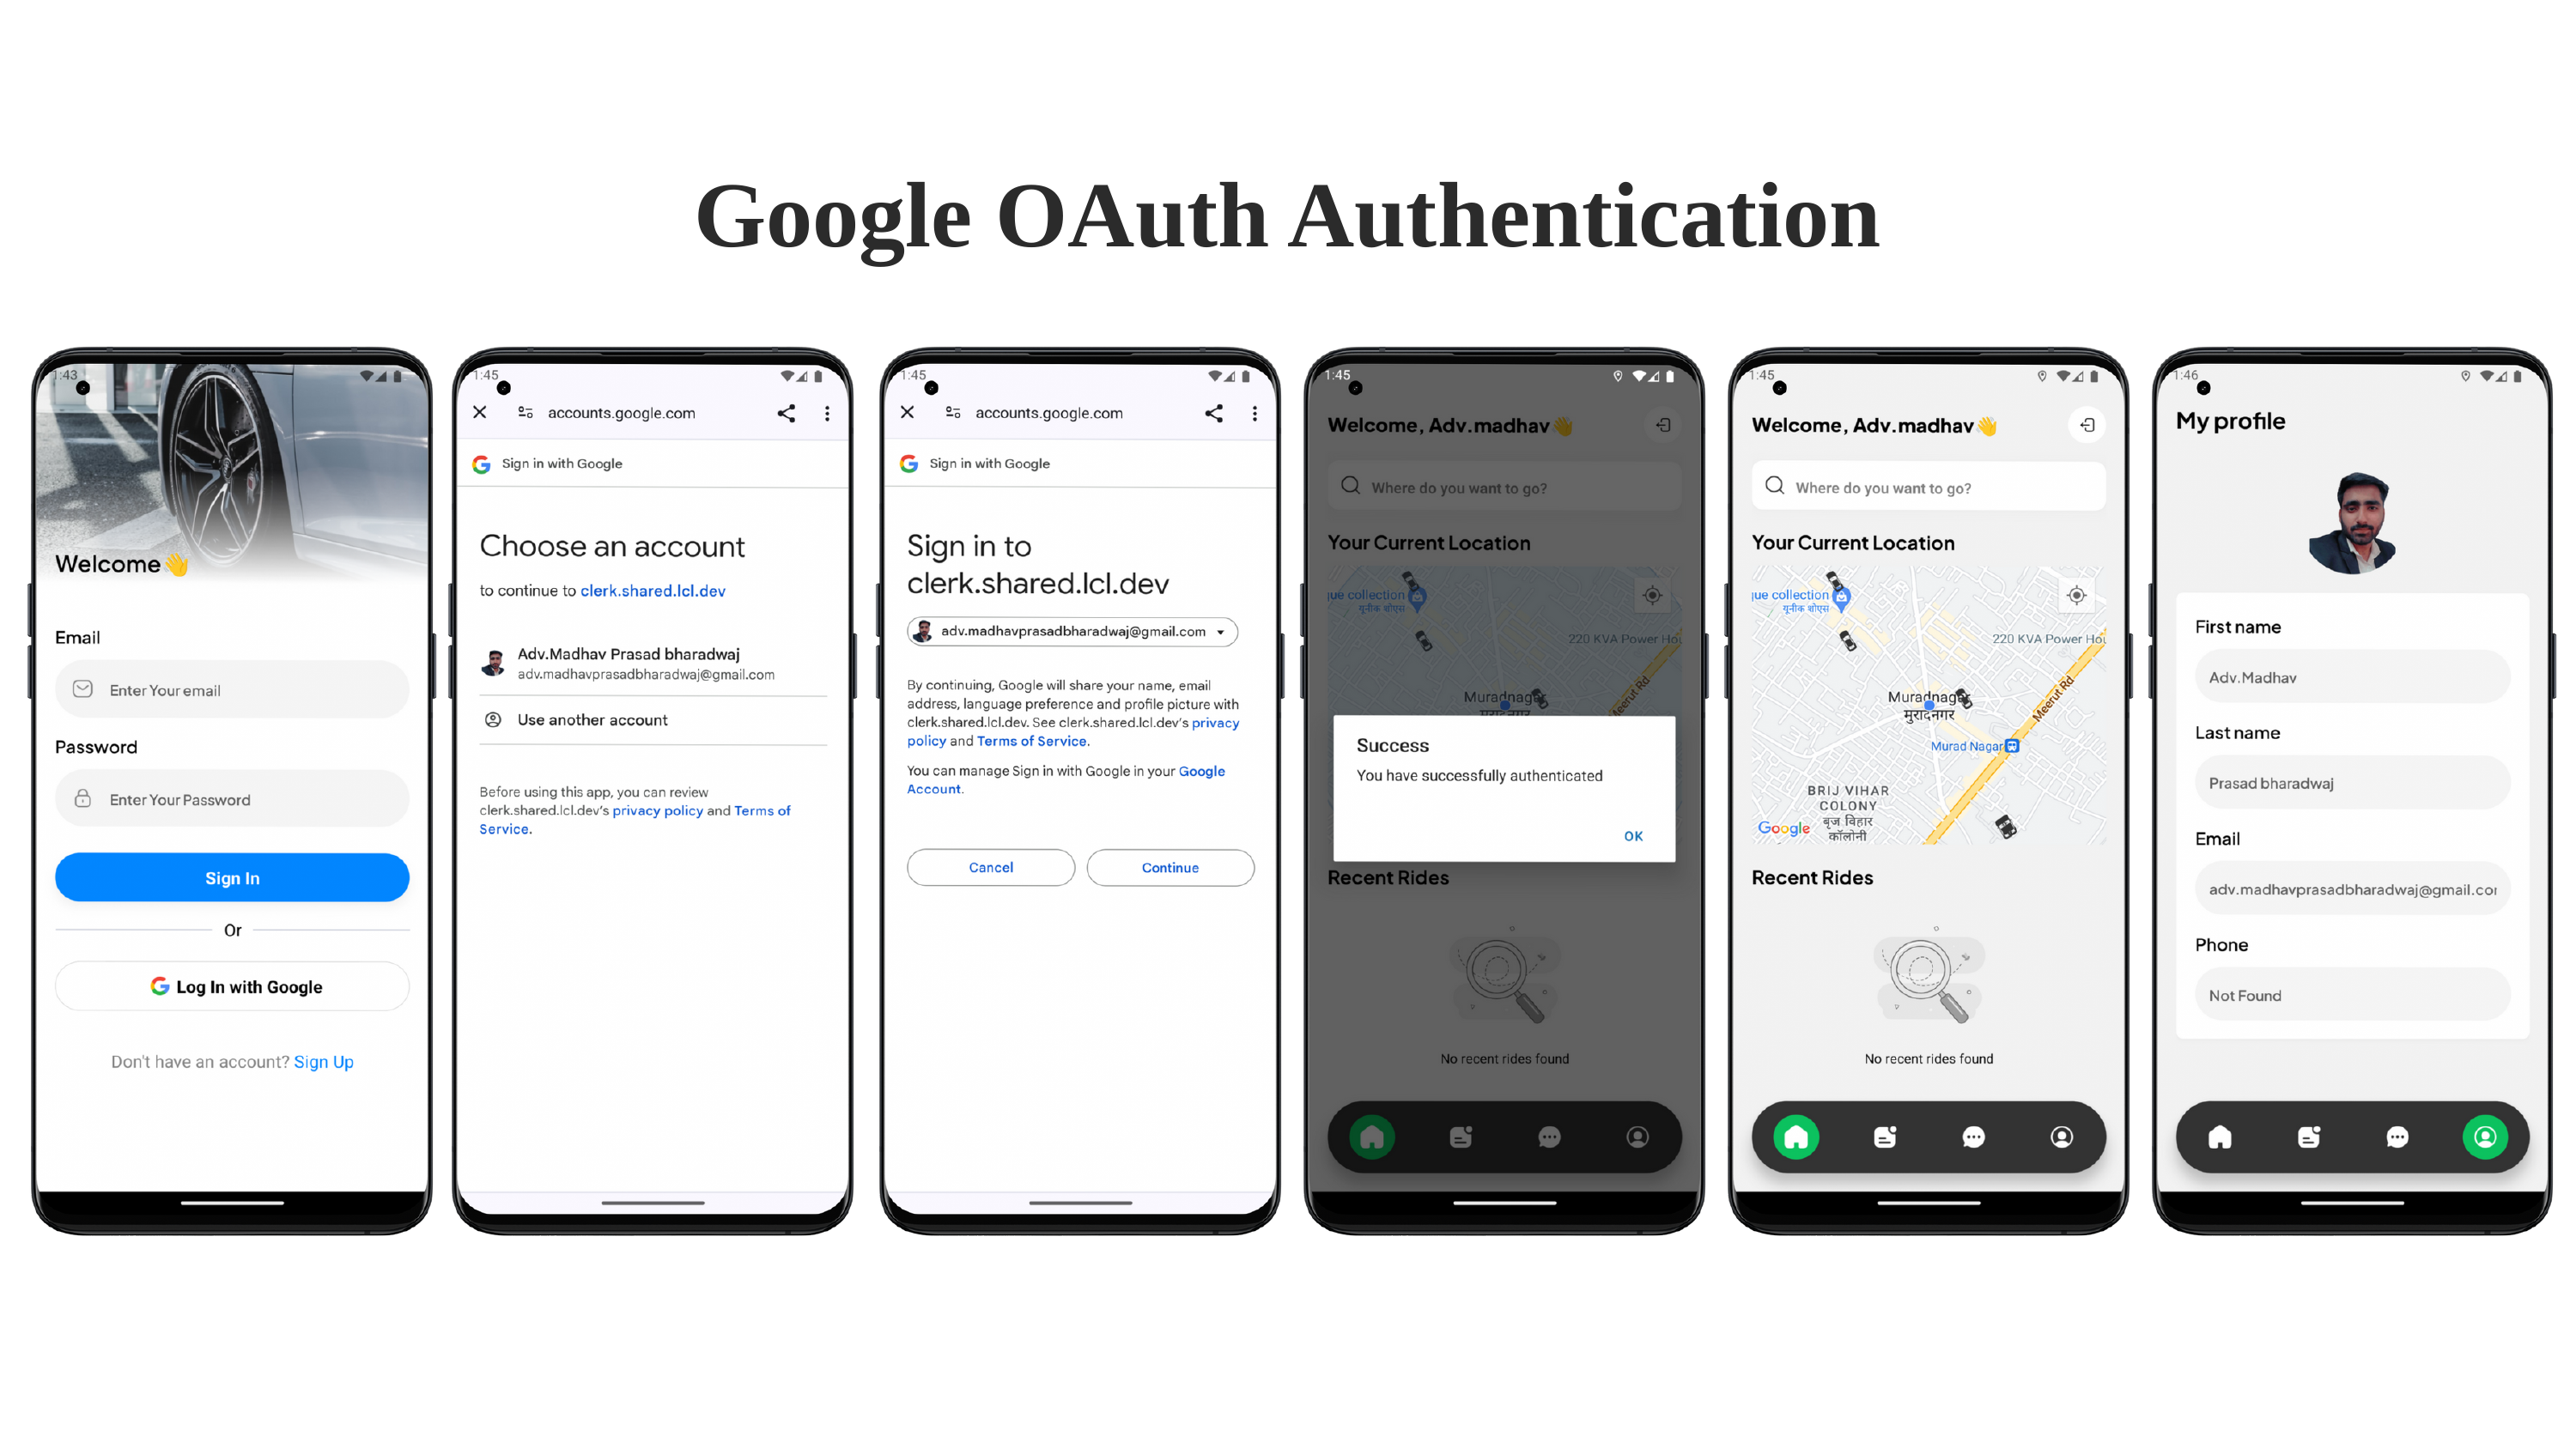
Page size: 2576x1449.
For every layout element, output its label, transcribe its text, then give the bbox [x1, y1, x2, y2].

text_box [872, 343, 1289, 1240]
text_box Google OAuth Authentication [512, 109, 2064, 266]
text_box [1720, 343, 2137, 1240]
text_box [23, 343, 440, 1240]
text_box [444, 343, 861, 1240]
text_box [1296, 343, 1713, 1240]
text_box [2144, 343, 2561, 1240]
